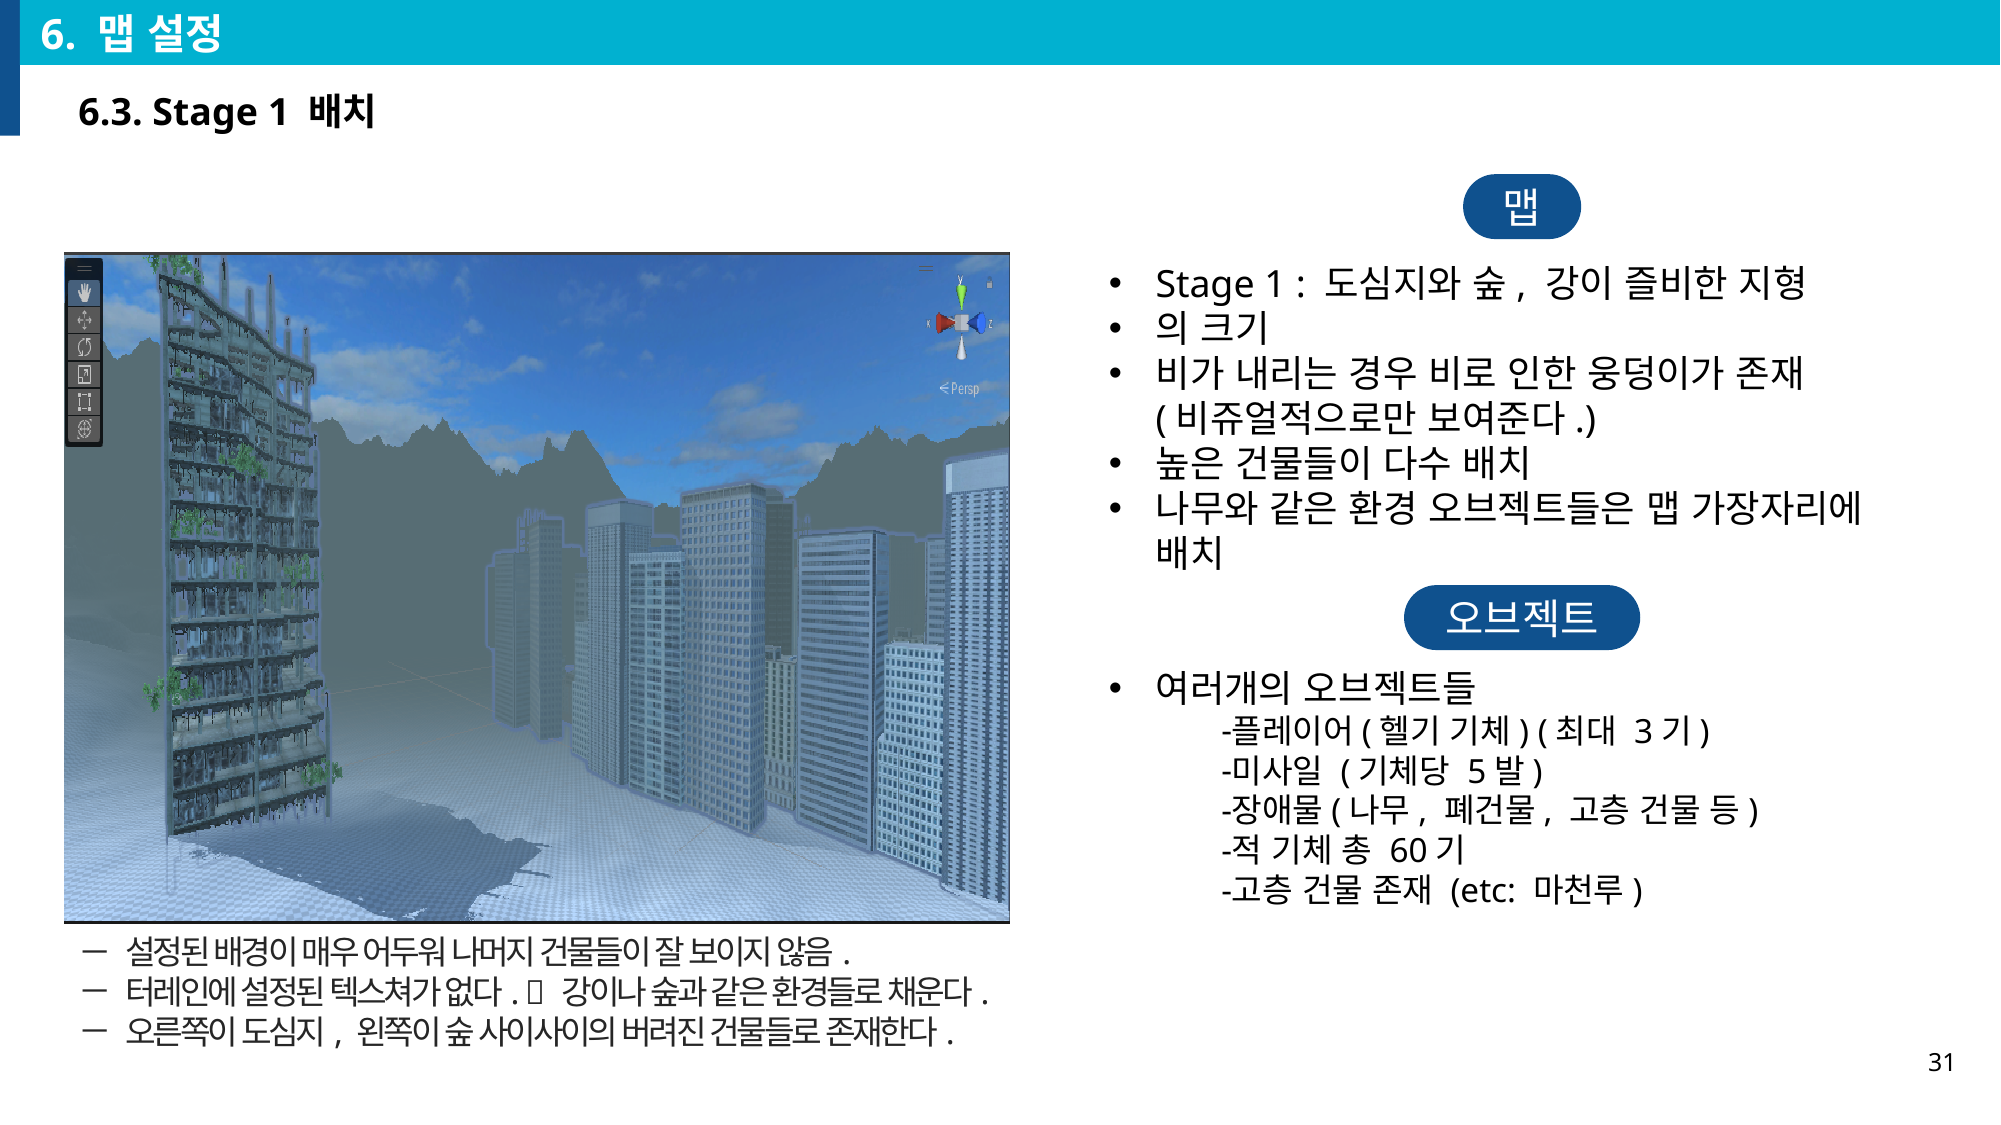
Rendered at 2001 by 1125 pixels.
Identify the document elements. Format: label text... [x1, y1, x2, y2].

text_box 6.3. Stage 1 배치 [63, 80, 676, 140]
text_box 설정된 배경이 매우 어두워 나머지 건물들이 잘 보이지 않음. 터레인에 설정된 텍스쳐가 없다.  강이나 숲과 같은 환경들로 채운다. 오른쪽이 도심지, 왼쪽이 숲 사이사이의 버려진 건물들로 존재한다. [63, 923, 1333, 1059]
picture [64, 252, 1010, 925]
text_box 6. 맵 설정 [19, 0, 2000, 66]
text_box 맵 [1462, 173, 1583, 241]
slide_number 31 [1907, 1033, 1972, 1094]
text_box 오브젝트 [1402, 584, 1642, 652]
text_box [0, 0, 21, 137]
